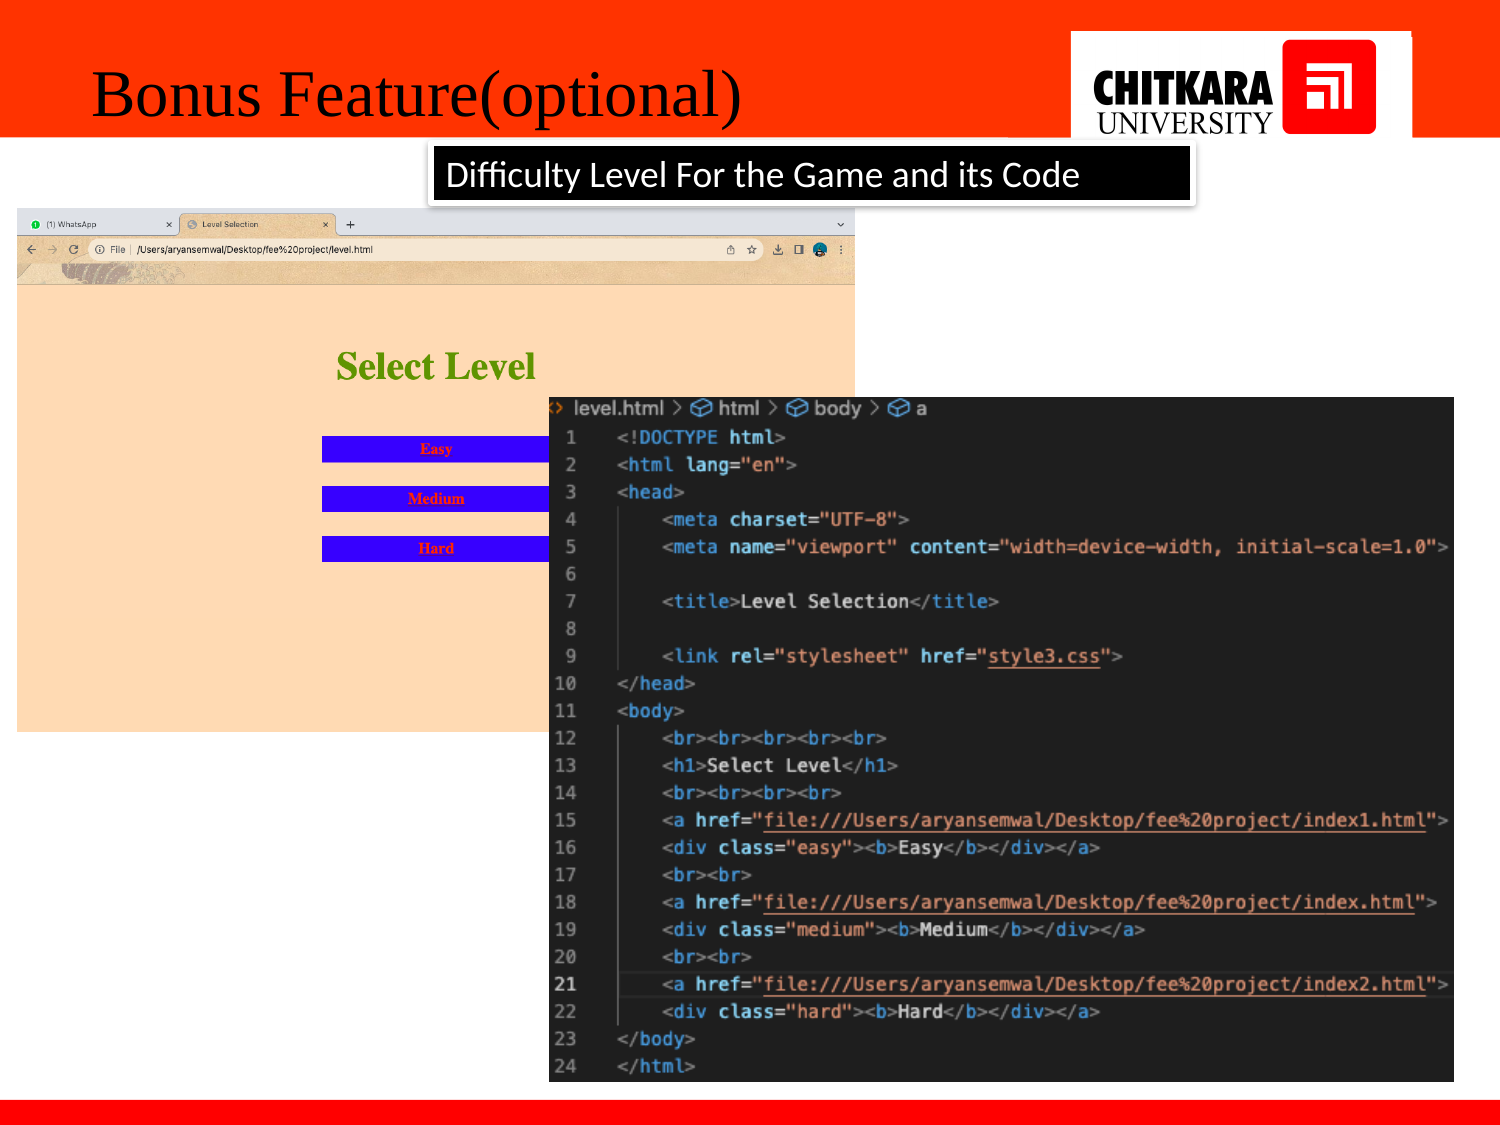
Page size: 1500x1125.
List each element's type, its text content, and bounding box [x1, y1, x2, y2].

picture [1074, 37, 1391, 138]
picture [17, 207, 1454, 1083]
text_box Bonus Feature(optional) [76, 42, 963, 138]
text_box Difficulty Level For the Game and its Code [428, 140, 1196, 206]
